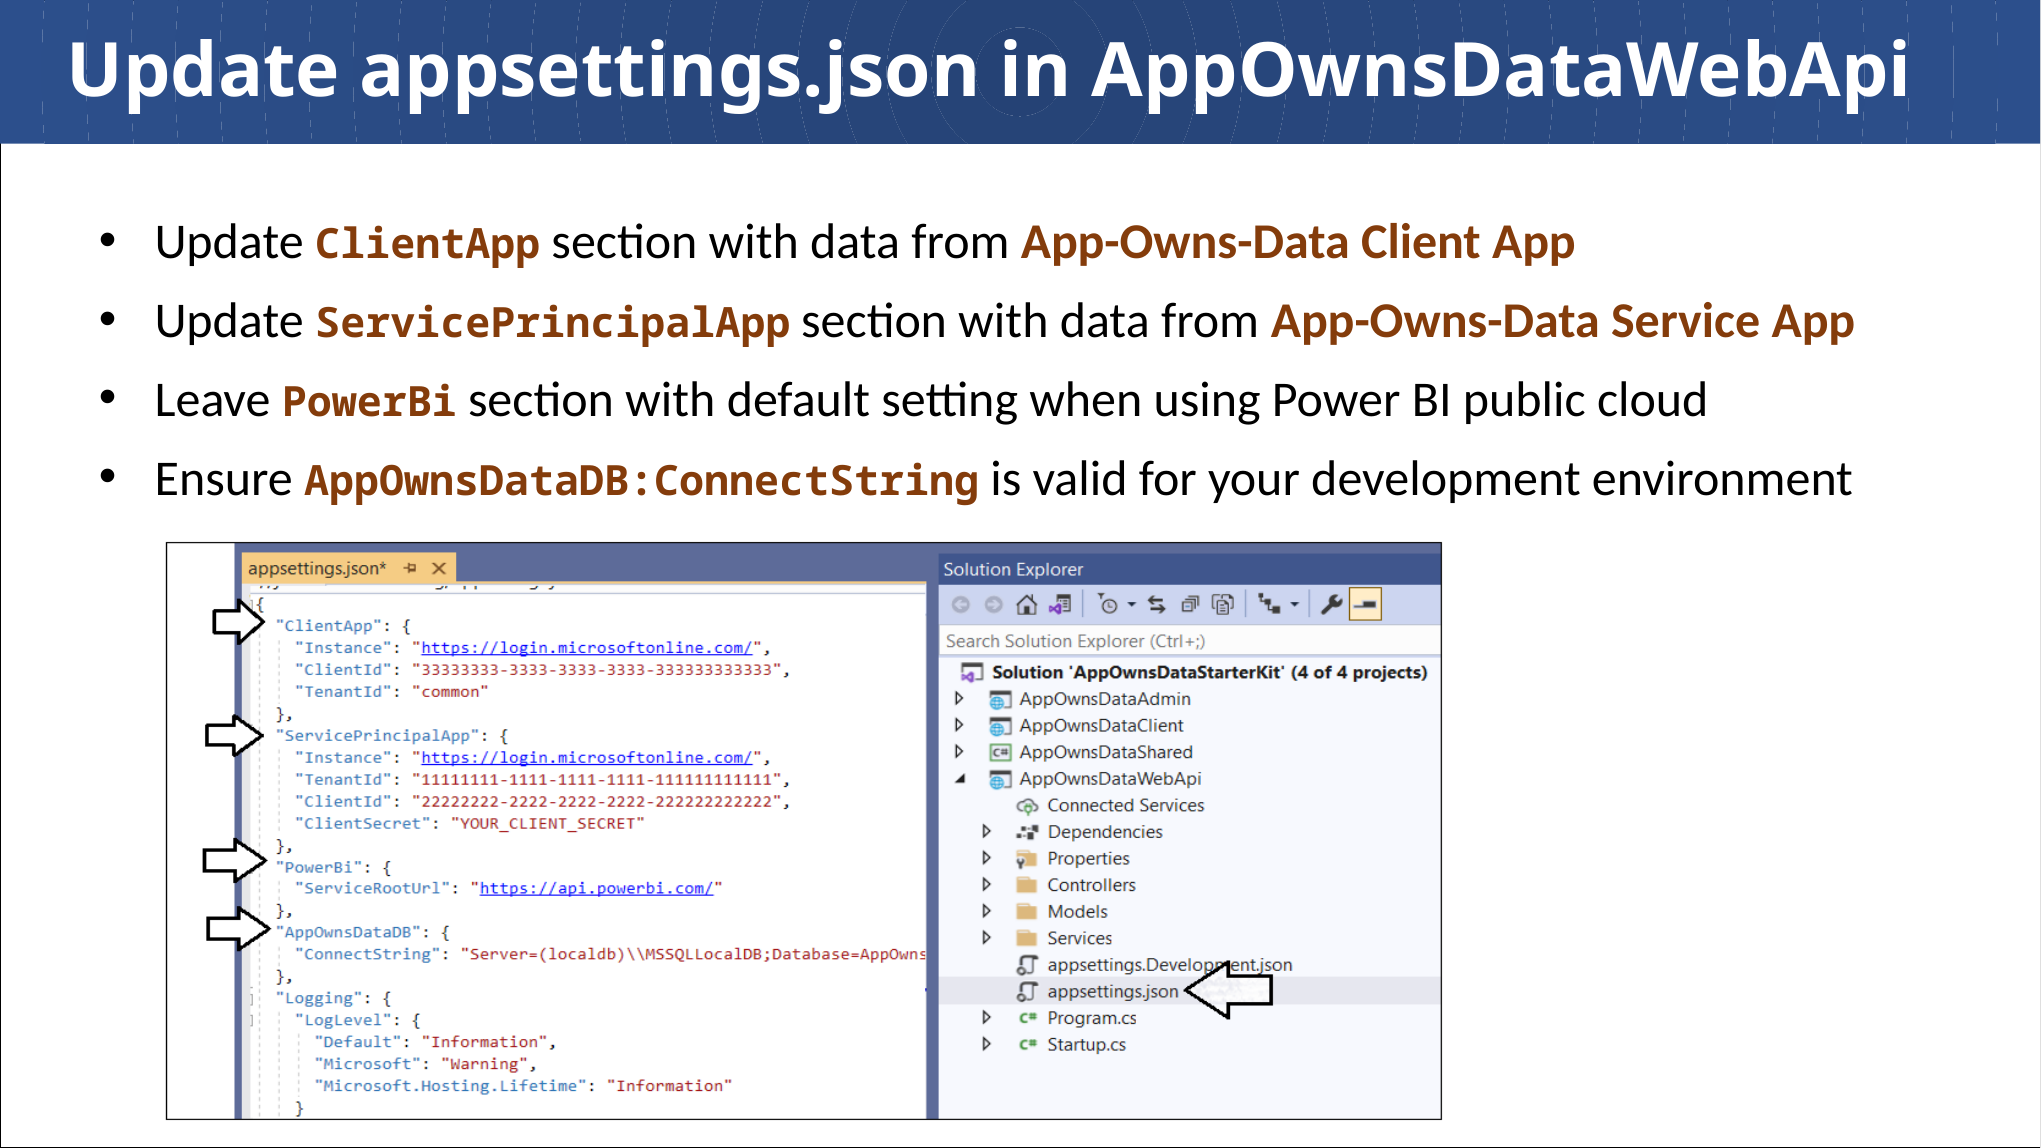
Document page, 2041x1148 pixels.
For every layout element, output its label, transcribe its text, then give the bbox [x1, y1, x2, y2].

picture [155, 534, 1458, 1127]
title Update appsettings.json in AppOwnsDataWebApi [51, 31, 1988, 113]
list Update ClientApp section with data from App-Owns-Data Client App Update ServicePrincipalApp section with data from App-Owns-Data Service App Leave PowerBi section with default setting when using Power BI public cloud Ensure AppOwnsDataDB:ConnectString is valid for your development environment [83, 201, 1988, 516]
